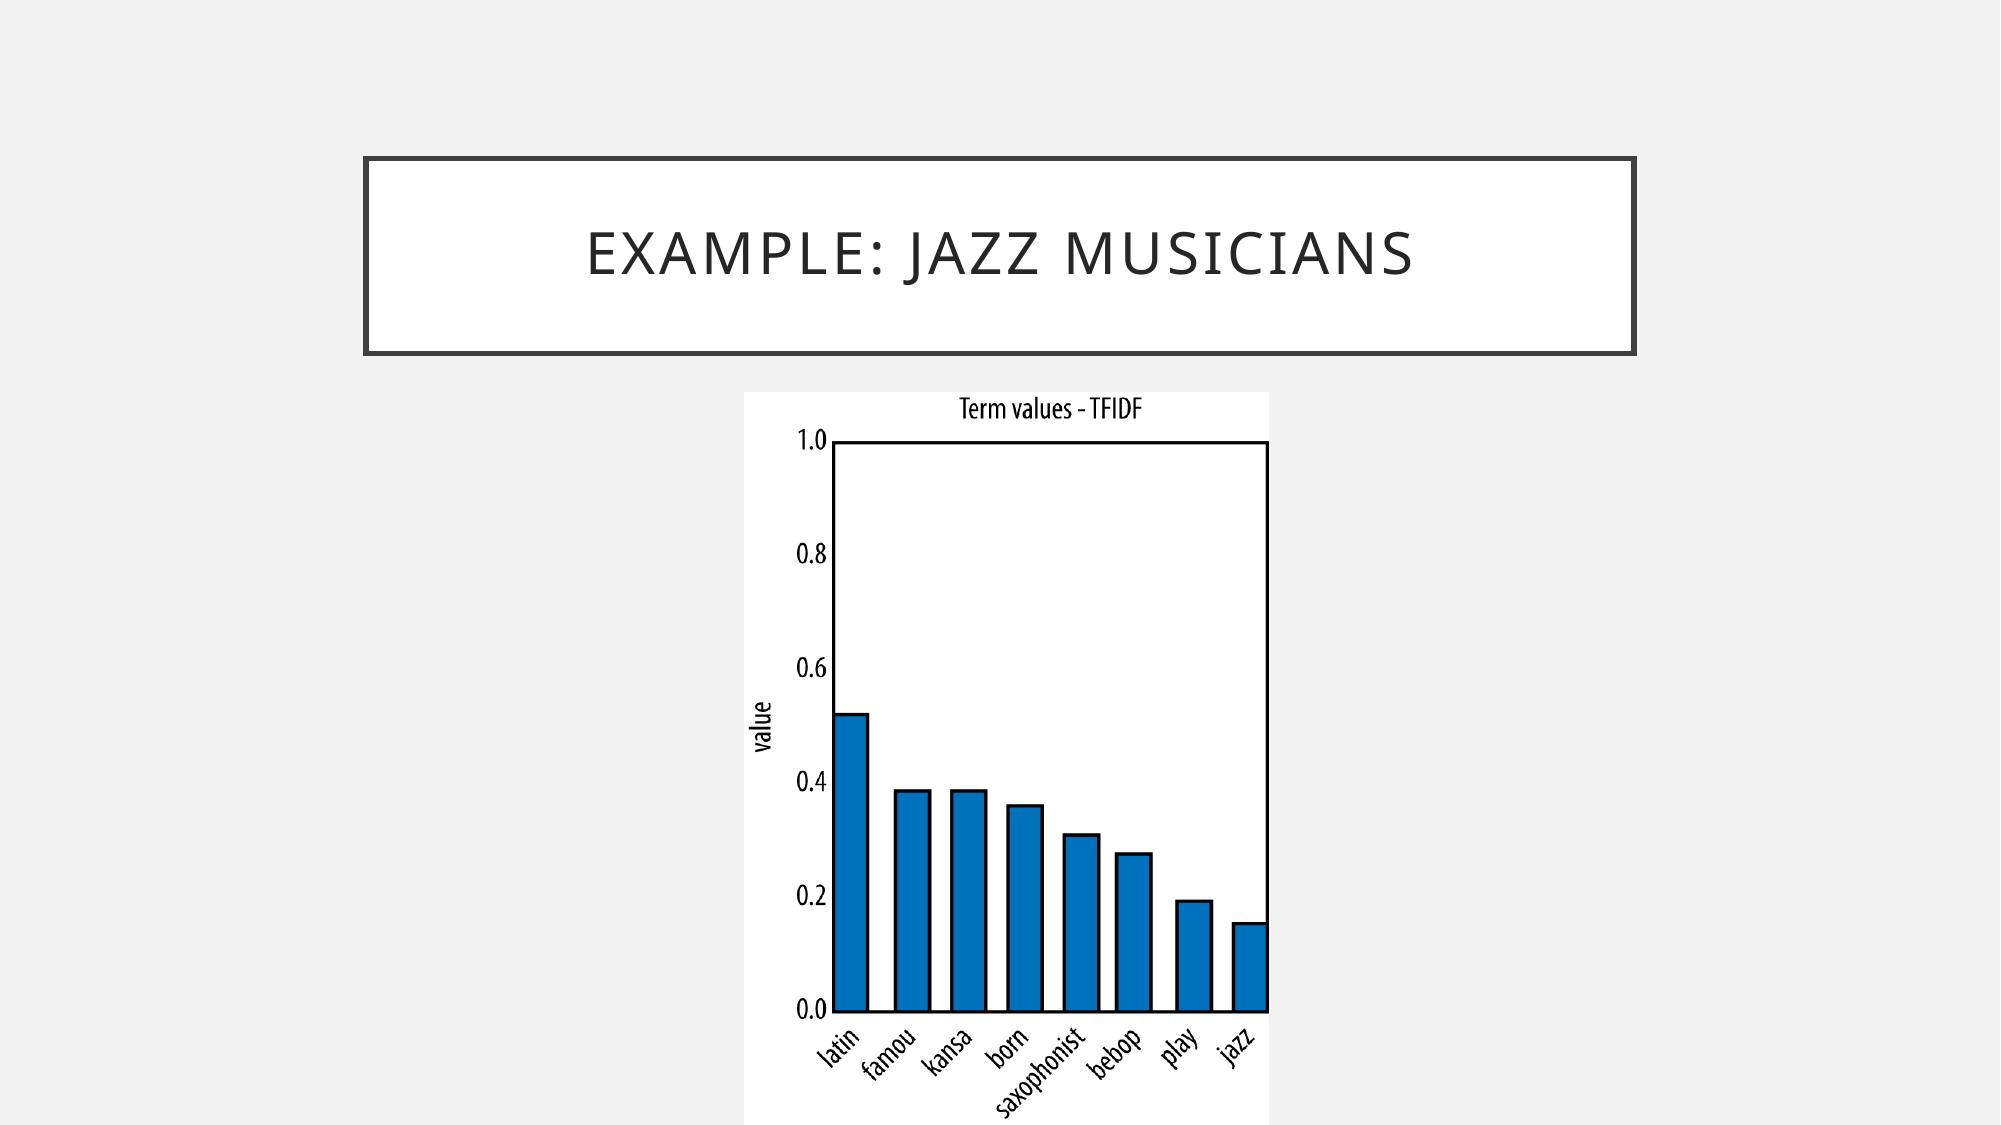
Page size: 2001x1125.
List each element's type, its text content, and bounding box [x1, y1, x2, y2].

title Example: Jazz Musicians [363, 156, 1637, 356]
picture [744, 392, 1269, 1125]
